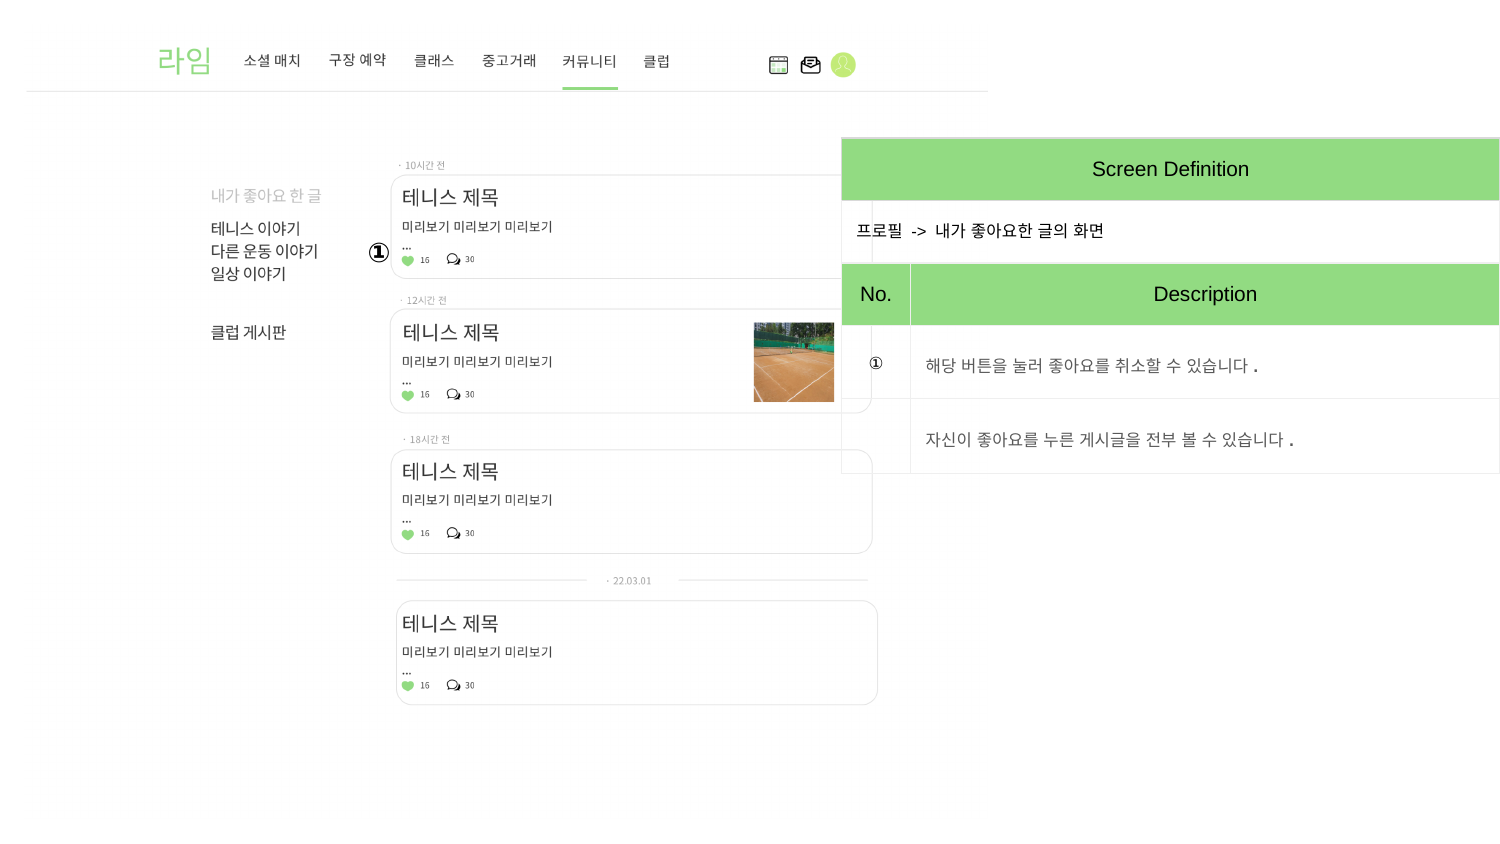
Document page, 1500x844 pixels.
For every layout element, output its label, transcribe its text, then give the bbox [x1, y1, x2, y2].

table_cell 자신이 좋아요를 누른 게시글을 전부 볼 수 있습니다. [993, 399, 1499, 473]
table_cell 프로필 -> 내가 좋아요한 글의 화면 [993, 201, 1499, 262]
table_header Screen Definition [993, 139, 1499, 200]
picture [24, 24, 989, 819]
table_cell 해당 버튼을 눌러 좋아요를 취소할 수 있습니다. [993, 326, 1499, 398]
table_cell Description [993, 264, 1499, 325]
